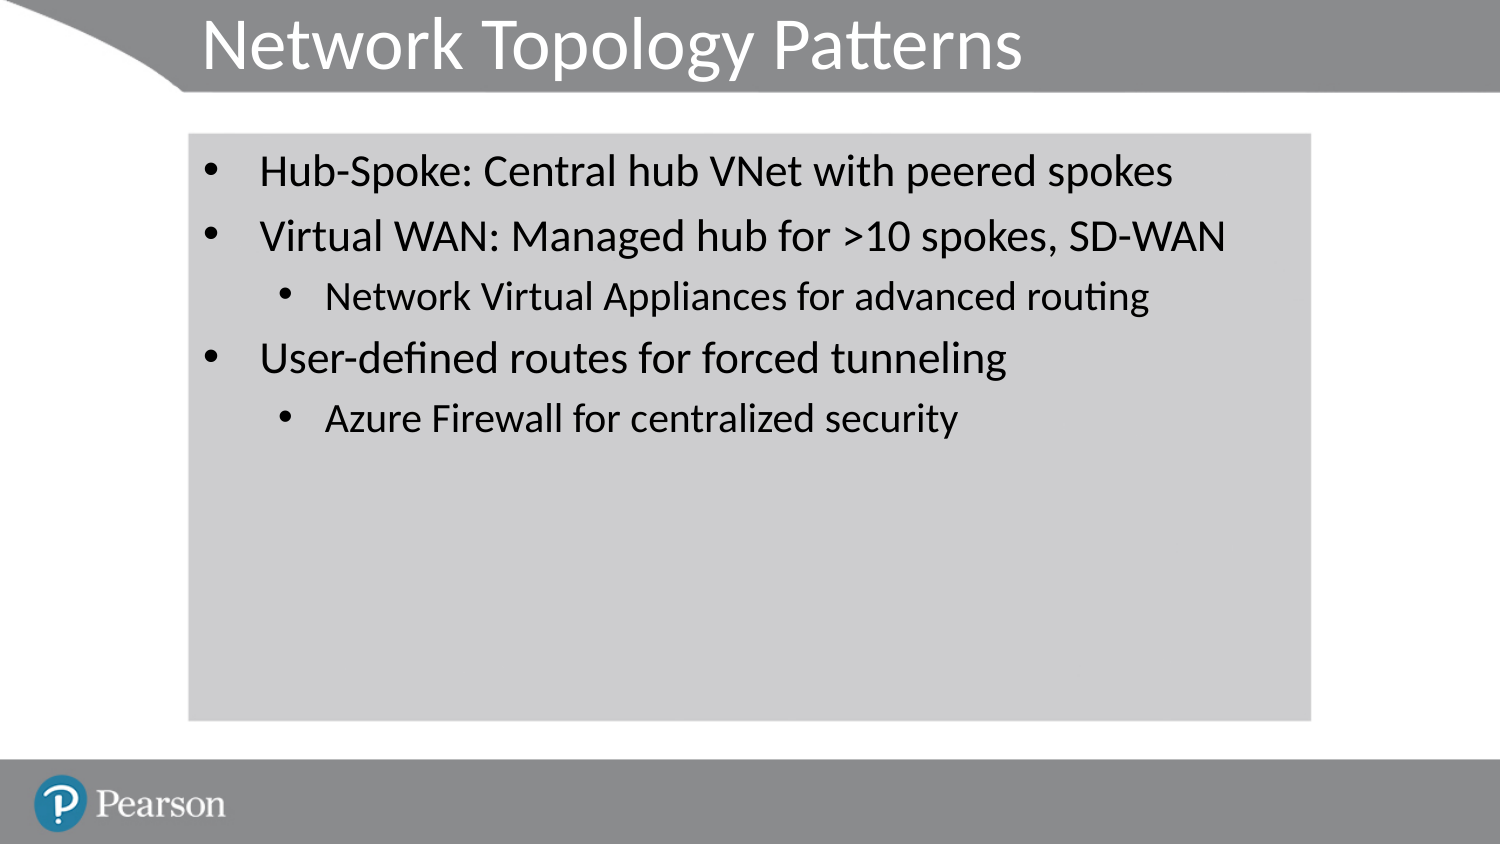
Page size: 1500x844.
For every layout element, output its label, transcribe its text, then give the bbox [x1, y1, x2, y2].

picture [0, 0, 1500, 844]
title Network Topology Patterns [186, 0, 1425, 79]
list Hub-Spoke: Central hub VNet with peered spokes Virtual WAN: Managed hub for >10 spokes, SD-WAN Network Virtual Appliances for advanced routing User-defined routes for forced tunneling Azure Firewall for centralized security [188, 133, 1311, 716]
